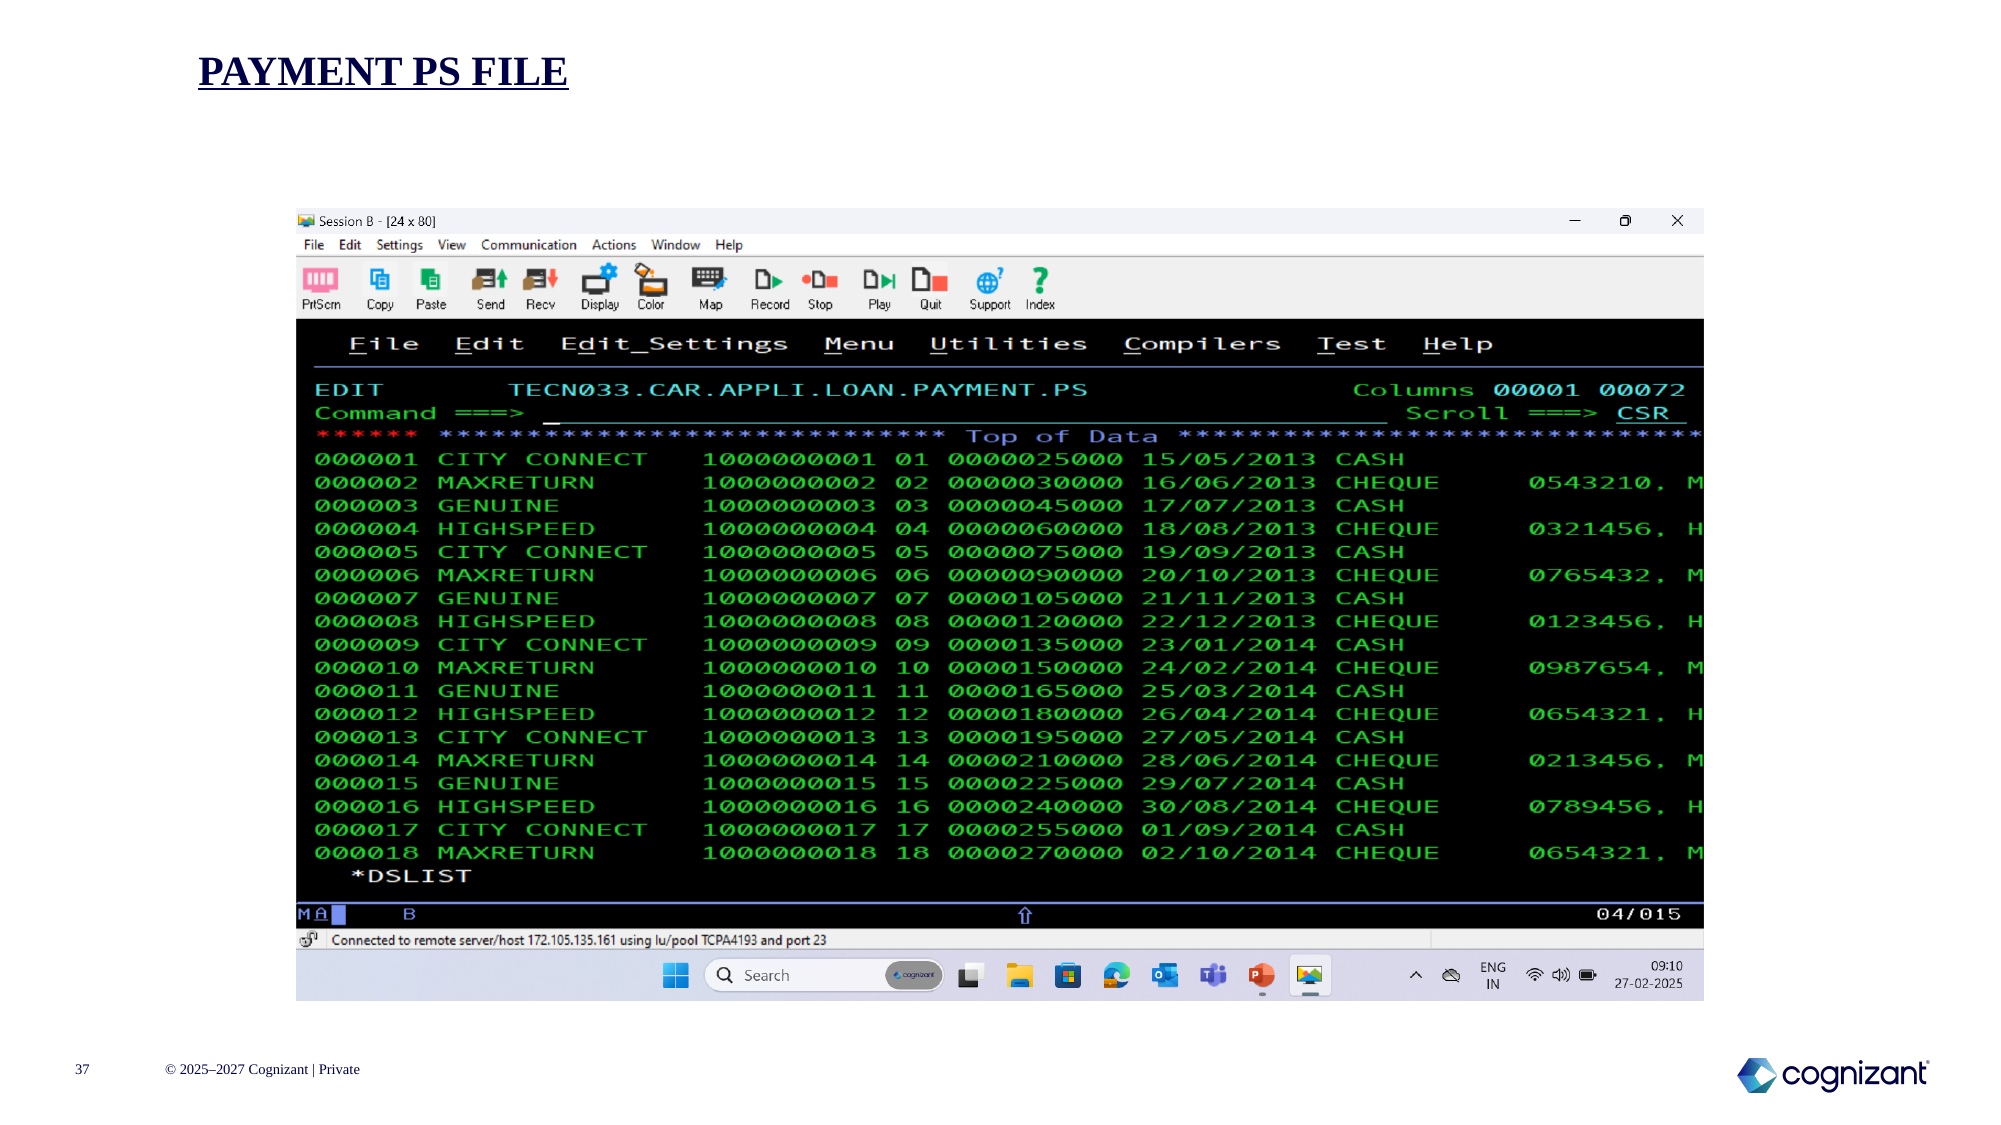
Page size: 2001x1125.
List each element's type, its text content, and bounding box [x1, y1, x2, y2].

footer © 2025–2027 Cognizant | Private [165, 1050, 456, 1088]
slide_number 37 [75, 1050, 135, 1088]
picture [295, 207, 1705, 1001]
picture [1737, 1058, 1930, 1093]
text_box PAYMENT PS FILE [198, 49, 1408, 95]
